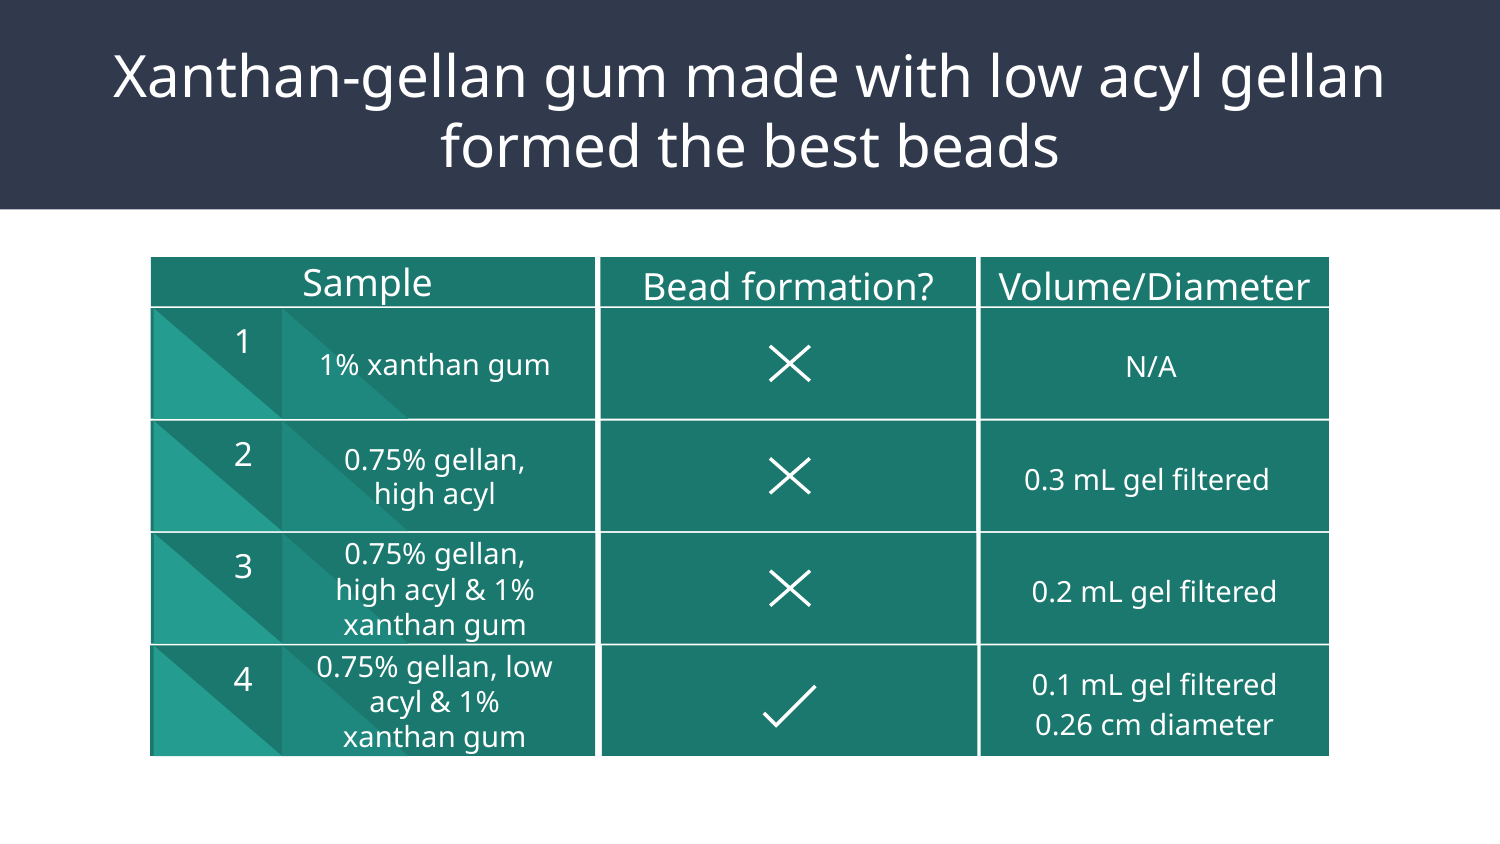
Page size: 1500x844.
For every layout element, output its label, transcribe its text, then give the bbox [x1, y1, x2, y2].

text_box 0.2 mL gel filtered [982, 532, 1329, 644]
text_box 0.3 mL gel filtered [982, 420, 1329, 532]
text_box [150, 420, 977, 532]
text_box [149, 645, 978, 757]
text_box Bead formation? [600, 257, 976, 306]
text_box N/A [980, 308, 1329, 419]
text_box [150, 532, 977, 644]
text_box Volume/Diameter [980, 257, 1329, 307]
title Xanthan-gellan gum made with low acyl gellan formed the best beads [51, 24, 1449, 127]
text_box Sample [150, 257, 595, 307]
text_box 0.1 mL gel filtered 0.26 cm diameter [982, 645, 1329, 756]
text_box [150, 307, 977, 419]
